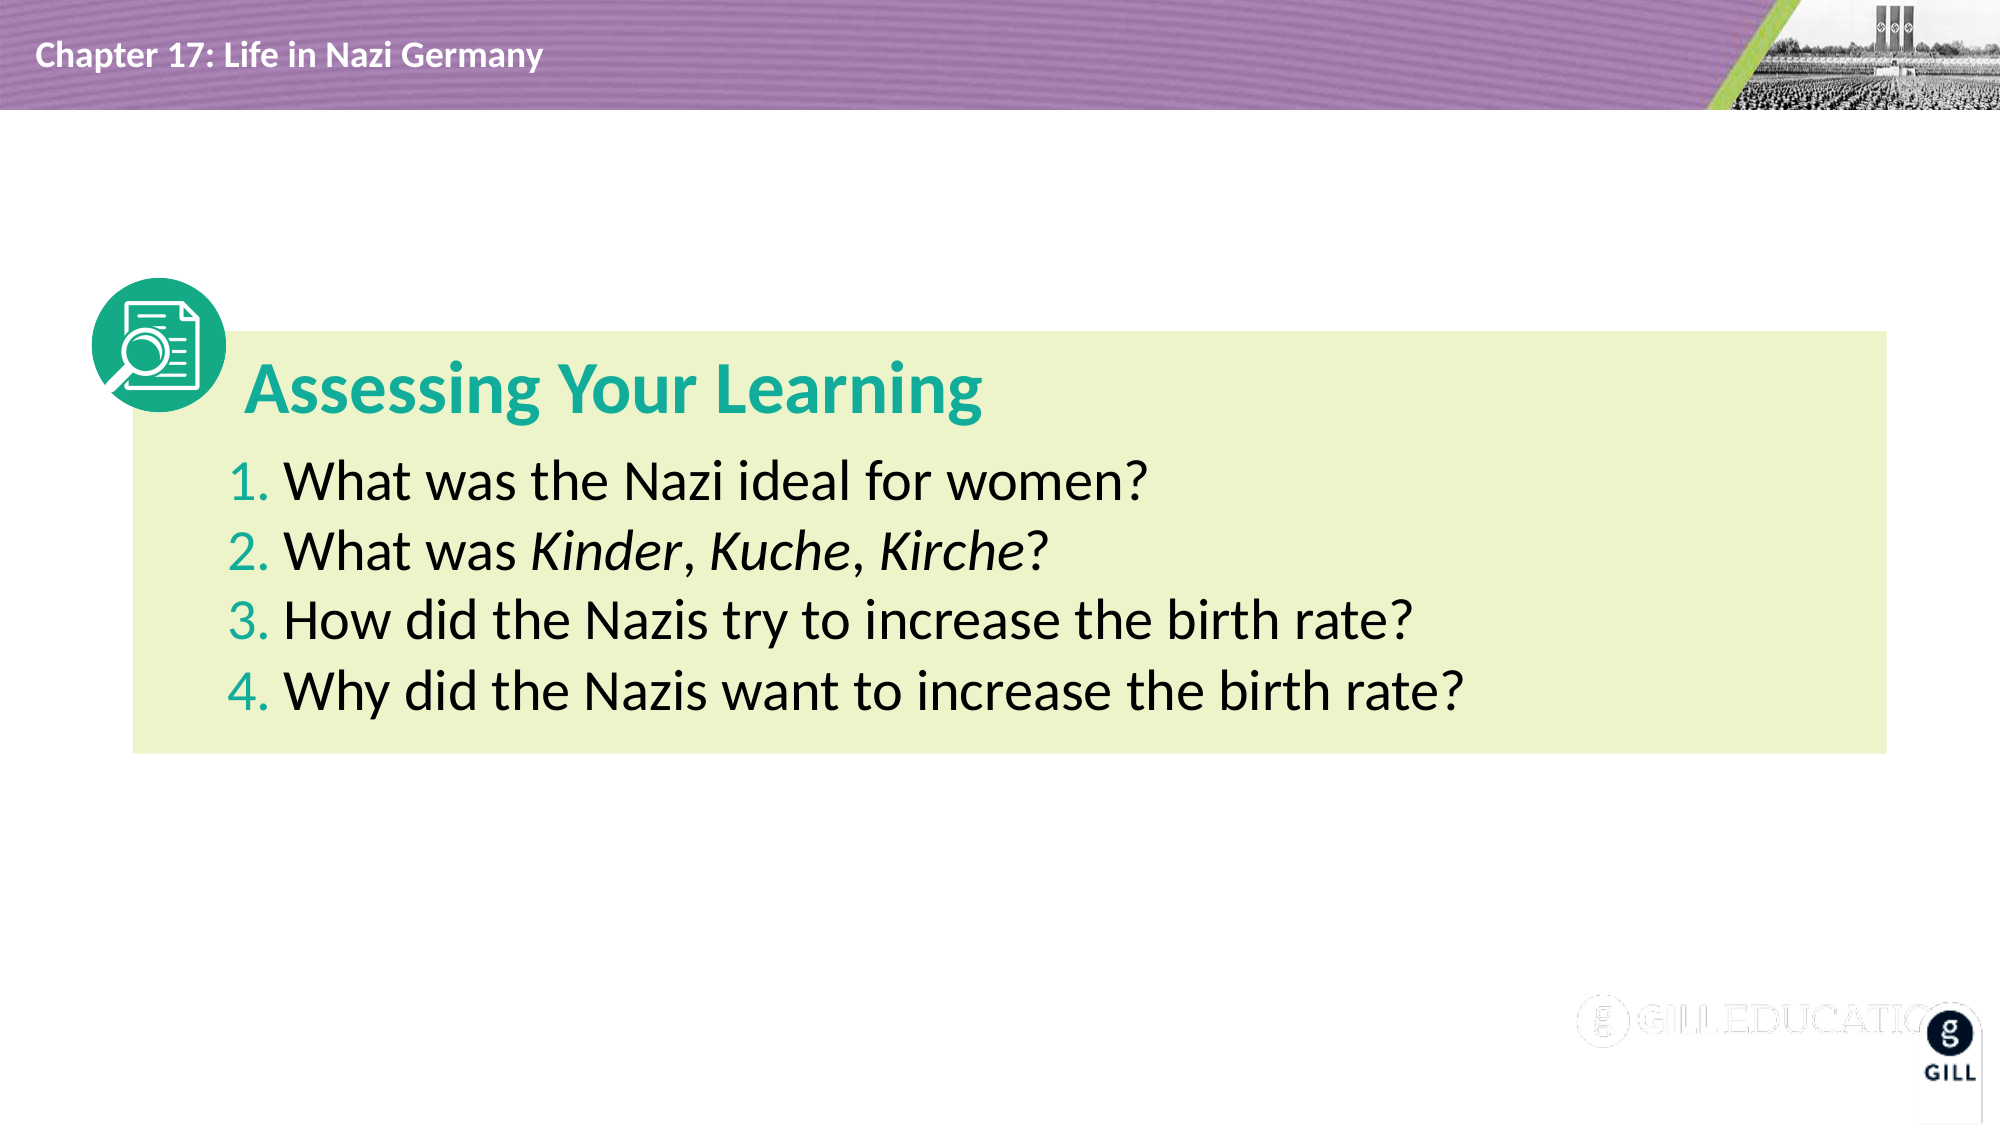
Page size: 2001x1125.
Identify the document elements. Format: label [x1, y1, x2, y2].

text_box [72, 256, 1887, 754]
picture [0, 0, 2000, 110]
picture [1371, 647, 2001, 1125]
